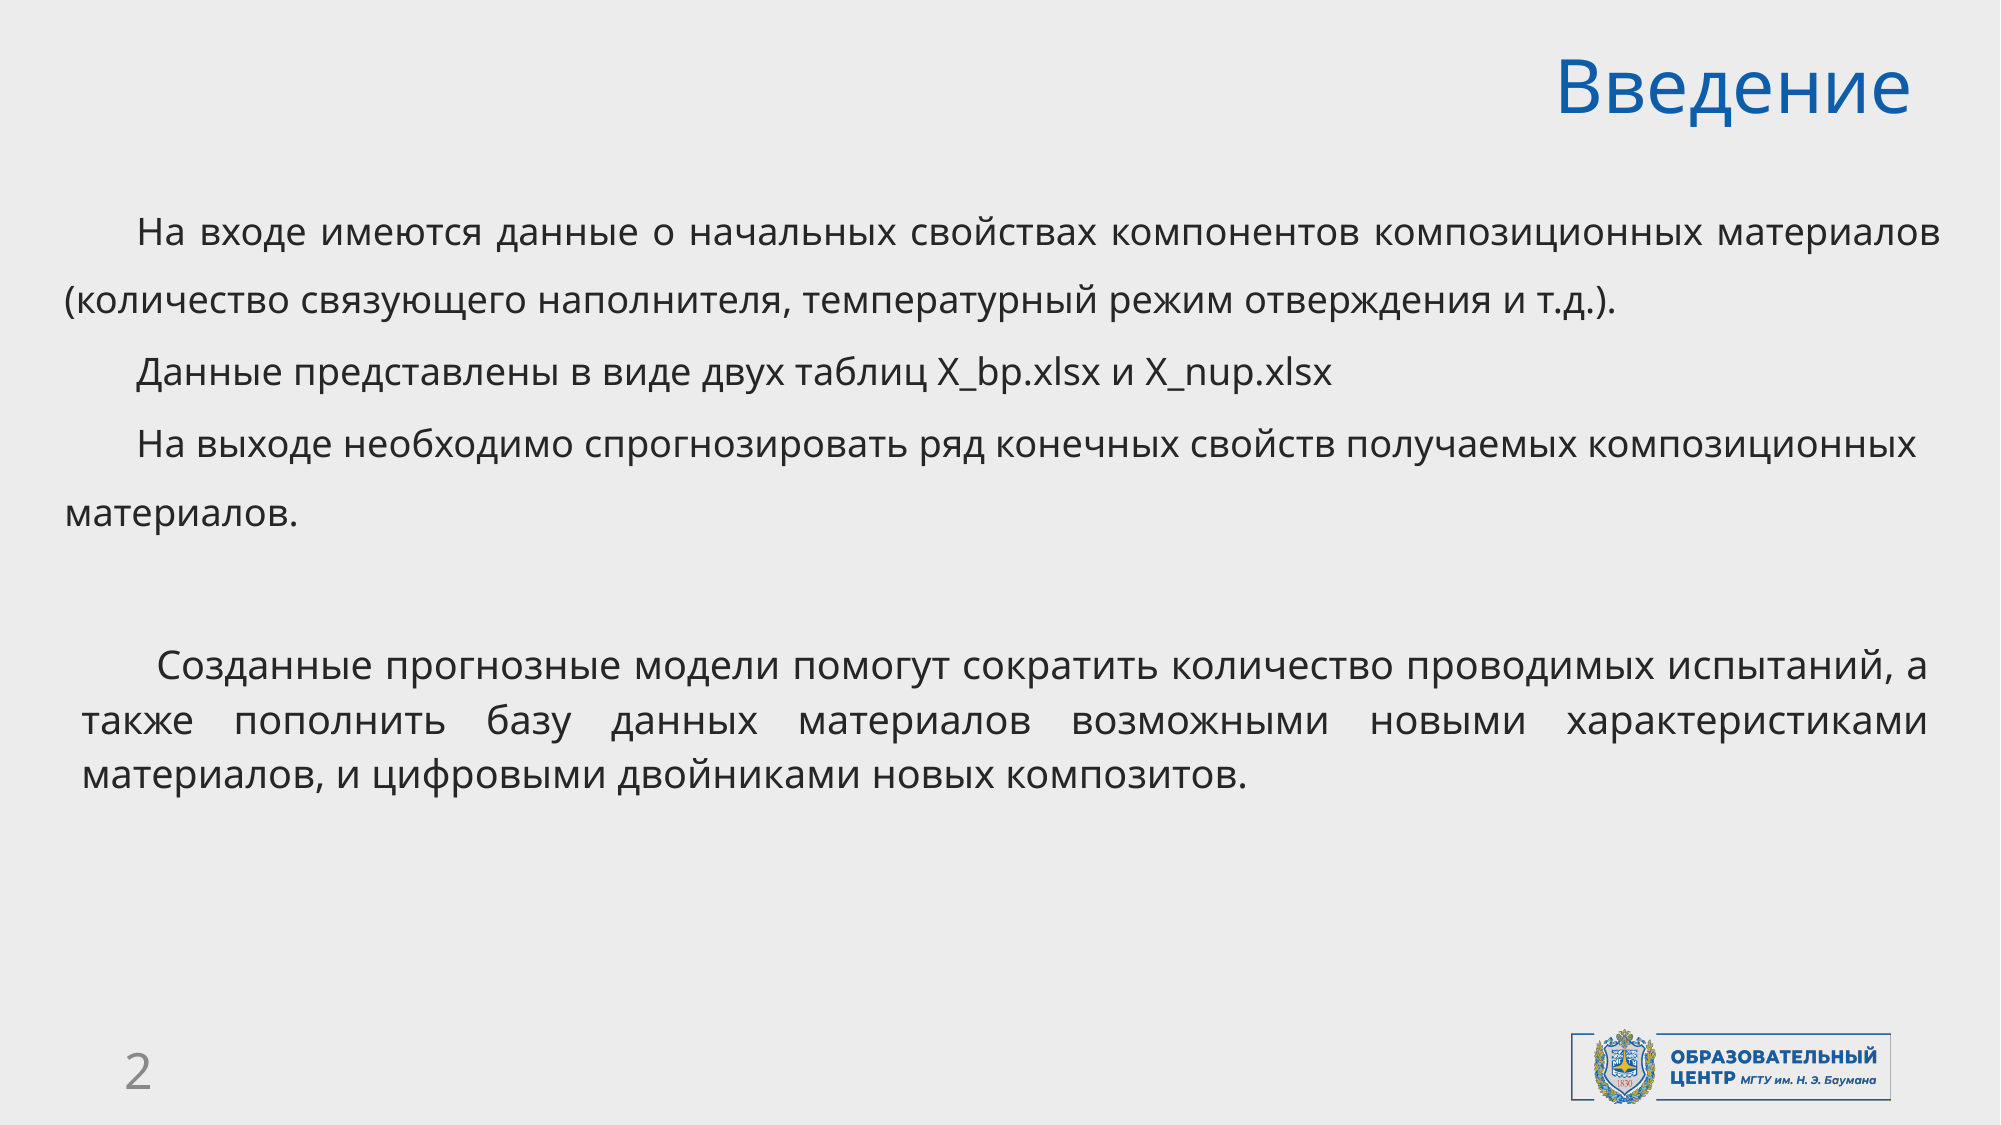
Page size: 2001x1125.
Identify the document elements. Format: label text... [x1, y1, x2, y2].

text_box Созданные прогнозные модели помогут сократить количество проводимых испытаний, а также пополнить базу данных материалов возможными новыми характеристиками материалов, и цифровыми двойниками новых композитов. [66, 618, 1946, 897]
slide_number 2 [109, 1043, 248, 1104]
picture [1571, 1029, 1891, 1104]
list На входе имеются данные о начальных свойствах компонентов композиционных материалов (количество связующего наполнителя, температурный режим отверждения и т.д.). Данные представлены в виде двух таблиц X_bp.xlsx и X_nup.xlsx На выходе необходимо спрогнозировать ряд конечных свойств получаемых композиционных материалов. [49, 177, 1959, 542]
title Введение [66, 21, 1929, 158]
